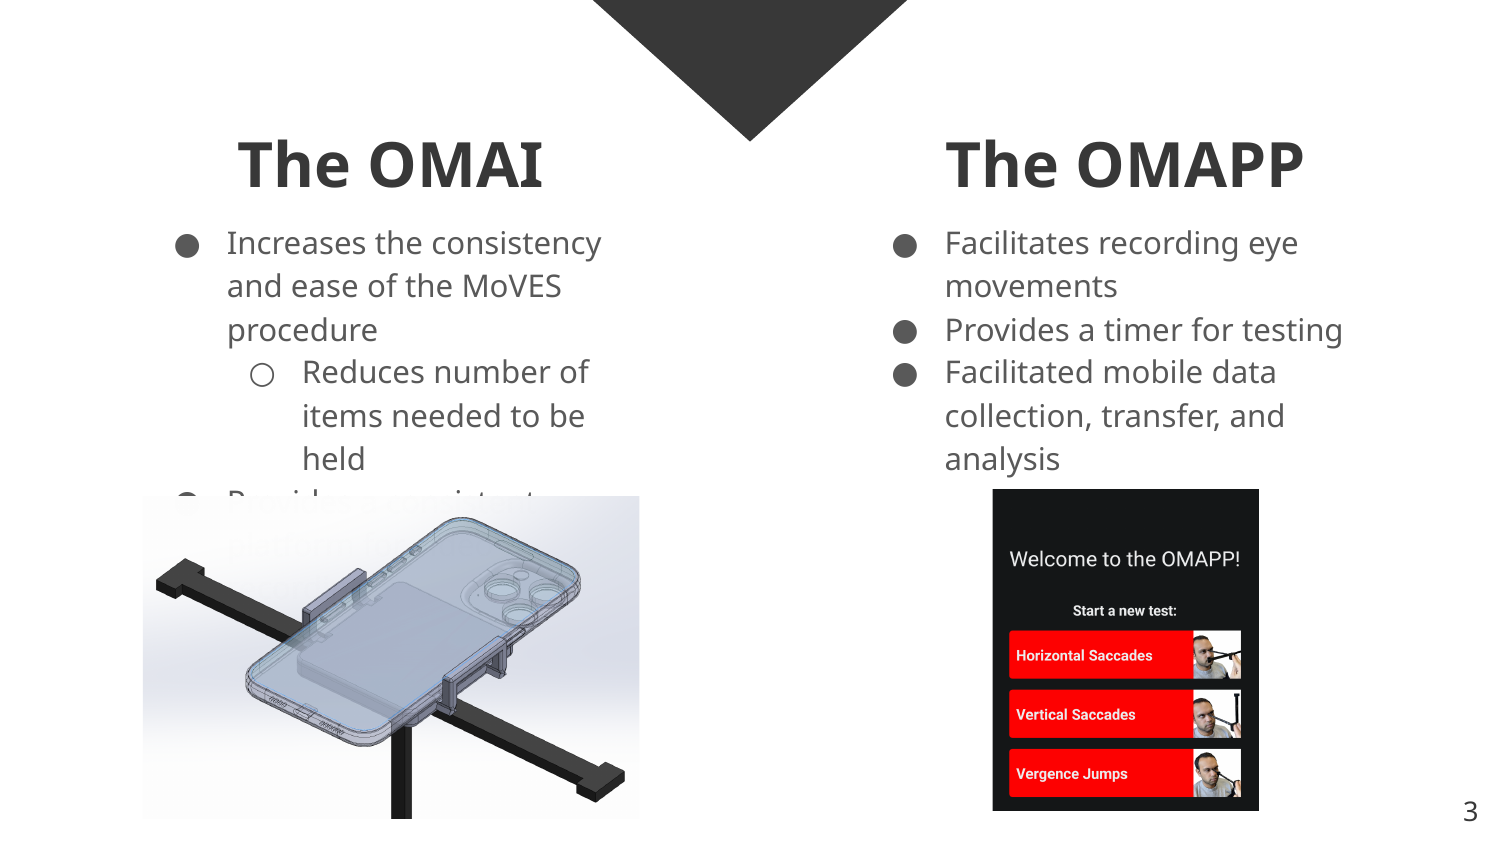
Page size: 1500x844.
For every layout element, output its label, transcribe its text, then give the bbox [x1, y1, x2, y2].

subtitle Facilitates recording eye movements Provides a timer for testing Facilitated mobile data collection, transfer, and analysis [854, 203, 1364, 497]
picture [992, 488, 1259, 811]
subtitle Increases the consistency and ease of the MoVES procedure Reduces number of items needed to be held Provides a consistent platform for video recording [136, 203, 646, 712]
title The OMAI [136, 121, 646, 203]
slide_number ‹#› [1403, 779, 1494, 844]
title The OMAPP [888, 121, 1364, 203]
picture [142, 496, 640, 819]
